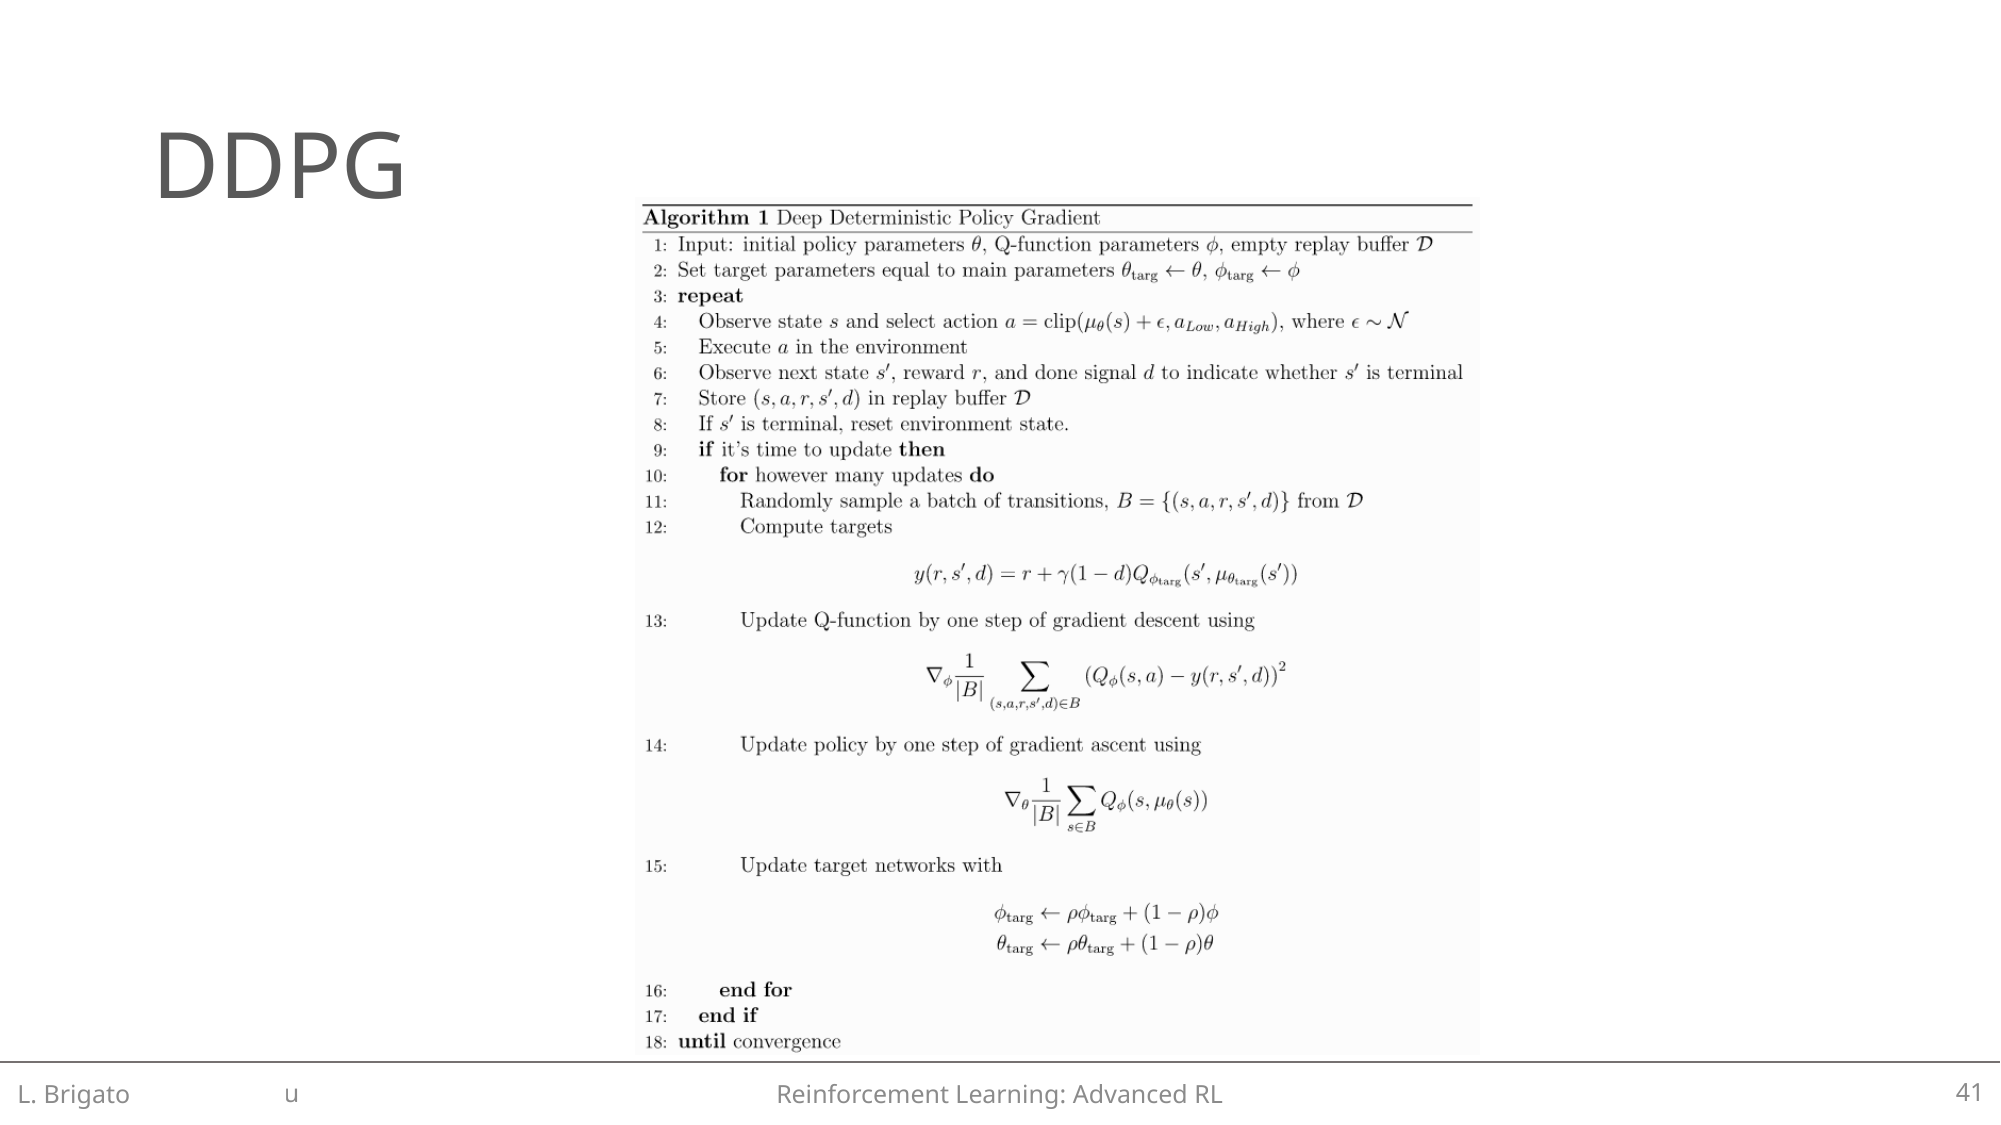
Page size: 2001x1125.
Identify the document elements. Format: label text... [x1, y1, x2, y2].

text_box Reinforcement Learning: Advanced RL [662, 1063, 1338, 1124]
text_box L. Brigato [2, 1063, 287, 1124]
picture [635, 197, 1480, 1055]
slide_number 41 [1549, 1063, 2000, 1124]
title DDPG [137, 59, 1863, 278]
